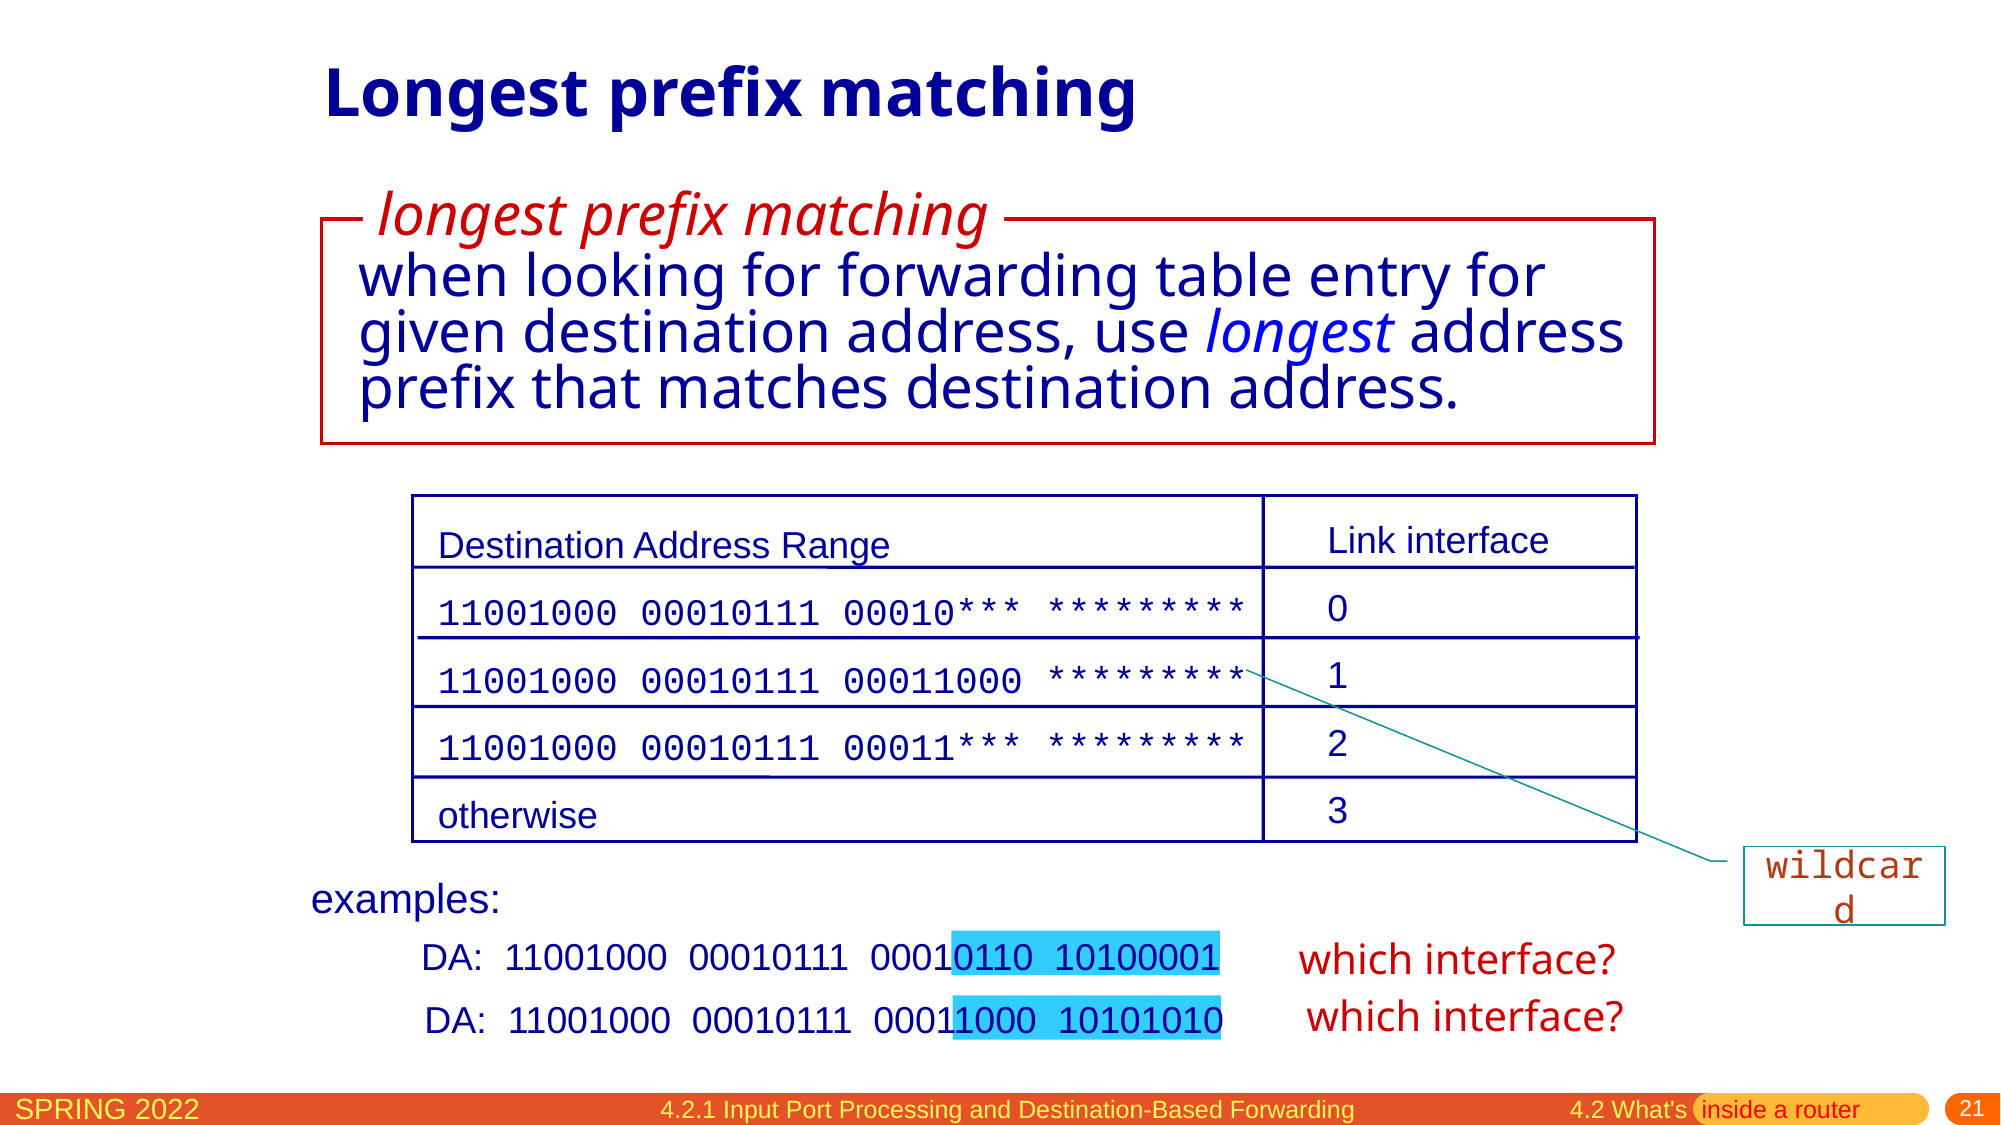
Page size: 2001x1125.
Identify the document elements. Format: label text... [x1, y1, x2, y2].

text_box [1565, 495, 1637, 637]
text_box 4.2.1 Input Port Processing and Destination-Based Forwarding [645, 1086, 1378, 1125]
text_box DA: 11001000 00010111 00010110 10100001 [406, 925, 1247, 986]
text_box longest prefix matching [362, 170, 1005, 244]
text_box [412, 778, 1263, 842]
title Longest prefix matching [308, 15, 1584, 165]
text_box [412, 568, 1263, 777]
text_box Destination Address Range 11001000 00010111 00010*** ********* 11001000 00010111 00011000 ********* 11001000 00010111 00011*** ********* otherwise [423, 491, 1286, 495]
text_box 4.2 What's inside a router [1555, 1086, 1886, 1125]
text_box which interface? [1291, 982, 1639, 1048]
text_box DA: 11001000 00010111 00011000 10101010 [409, 988, 1249, 1049]
text_box [1264, 495, 1312, 567]
text_box Link interface 0 1 2 3 [1312, 486, 1565, 839]
text_box when looking for forwarding table entry for given destination address, use longest address prefix that matches destination address. [343, 244, 1655, 428]
text_box examples: [296, 864, 517, 930]
text_box wildcard [1744, 846, 1945, 926]
text_box which interface? [1283, 925, 1631, 991]
text_box [412, 495, 1263, 567]
text_box [1264, 638, 1637, 842]
text_box [321, 218, 1655, 444]
text_box [1264, 568, 1312, 637]
